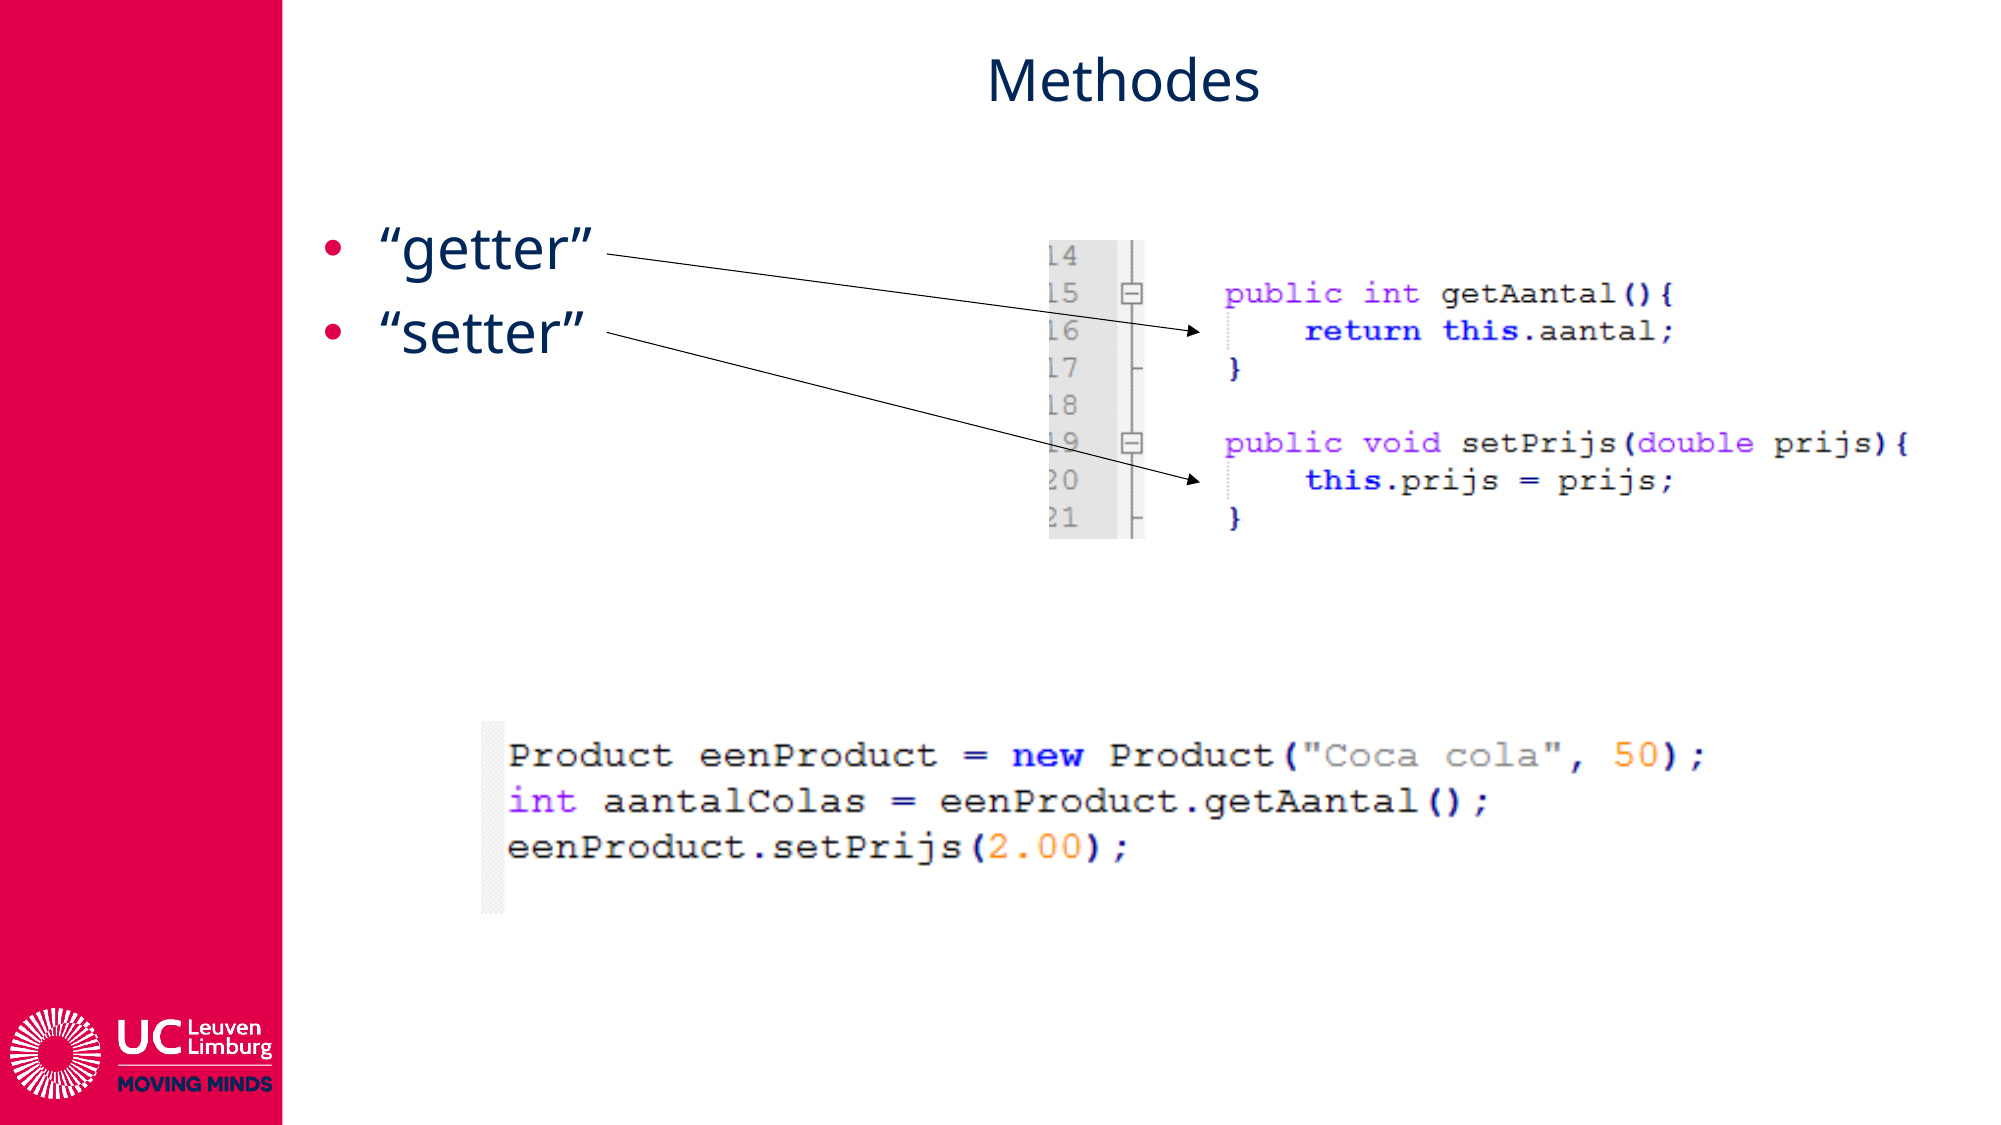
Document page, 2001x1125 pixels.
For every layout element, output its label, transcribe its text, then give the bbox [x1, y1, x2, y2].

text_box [606, 332, 1200, 483]
list Methodes “getter” “setter” [307, 43, 1940, 996]
picture [1049, 240, 1983, 539]
picture [481, 721, 1755, 914]
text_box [606, 253, 1200, 332]
picture [10, 1008, 272, 1099]
